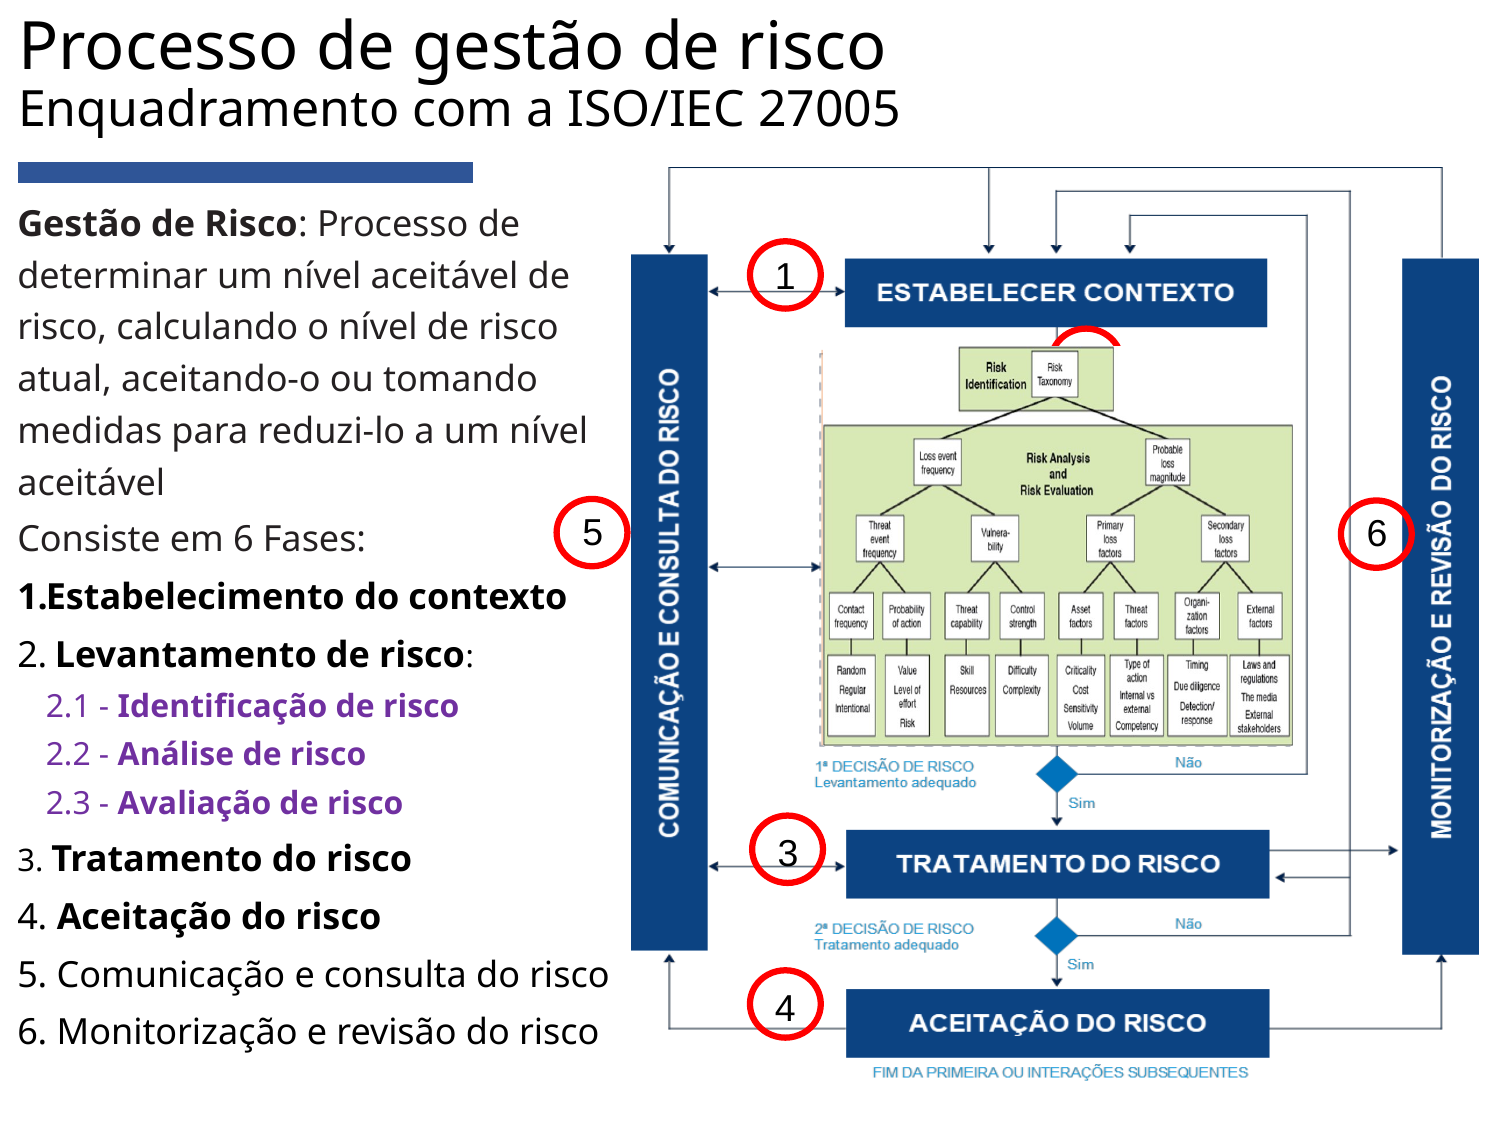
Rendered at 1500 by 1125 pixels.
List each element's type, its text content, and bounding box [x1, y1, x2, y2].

text_box 5 [608, 500, 618, 507]
picture [631, 167, 1479, 1089]
text_box 5 [567, 500, 576, 506]
title Processo de gestão de risco Enquadramento com a ISO/IEC 27005 [3, 0, 1500, 166]
text_box [555, 497, 629, 568]
list Gestão de Risco: Processo de determinar um nível aceitável de risco, calculando o nível de risco atual, aceitando-o ou tomando medidas para reduzi-lo a um nível aceitável Consiste em 6 Fases: Estabelecimento do contexto Levantamento de risco: 2.1 - Identificação de risco 2.2 - Análise de risco 2.3 - Avaliação de risco 3. Tratamento do risco 4. Aceitação do risco 5. Comunicação e consulta do risco 6. Monitorização e revisão do risco [2, 184, 655, 1106]
